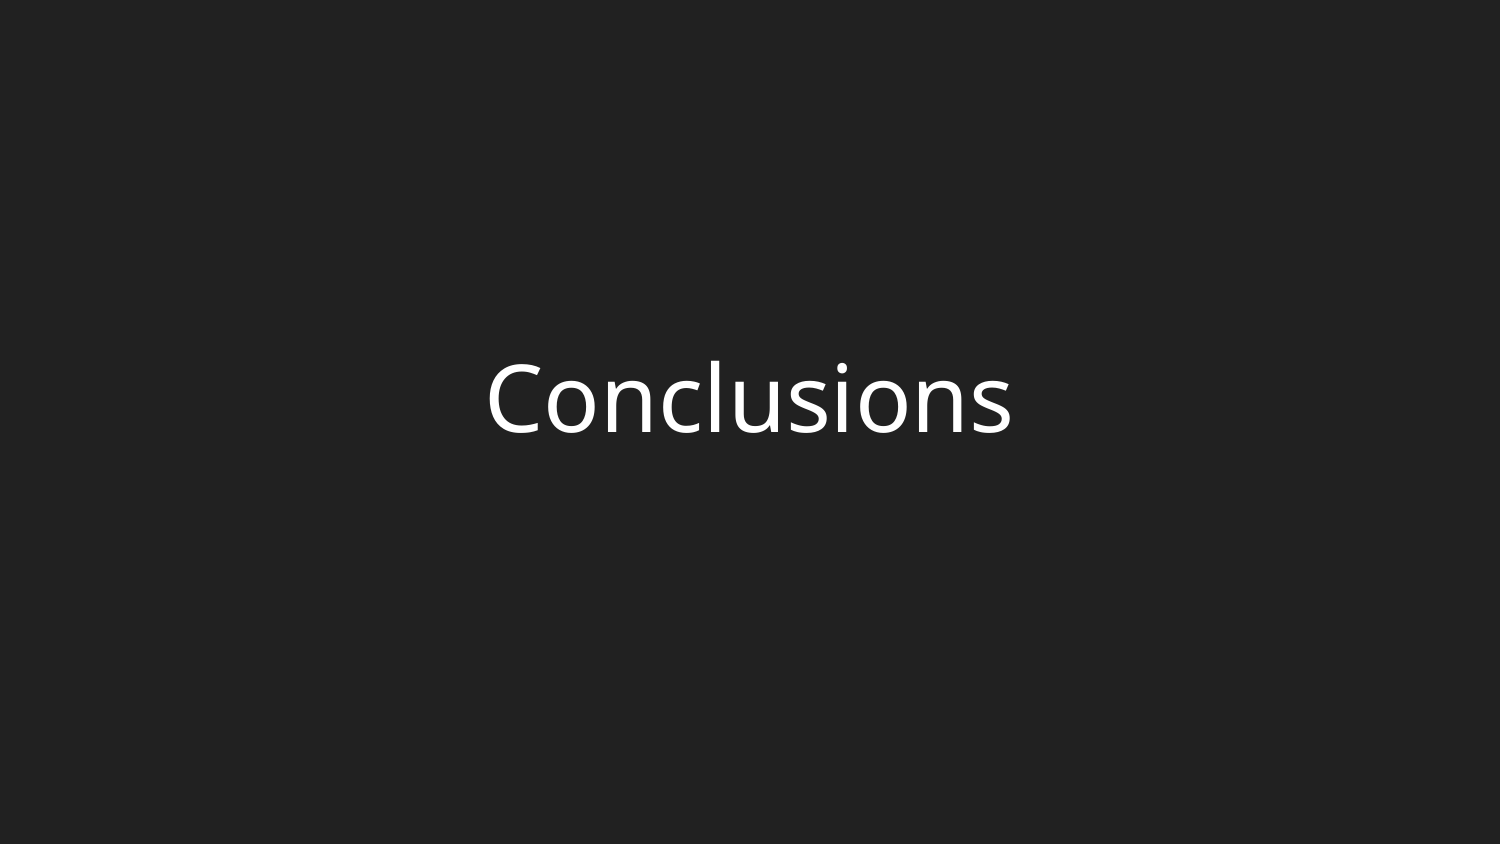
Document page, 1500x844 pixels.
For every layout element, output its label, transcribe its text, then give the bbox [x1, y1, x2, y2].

title Conclusions [51, 122, 1449, 459]
